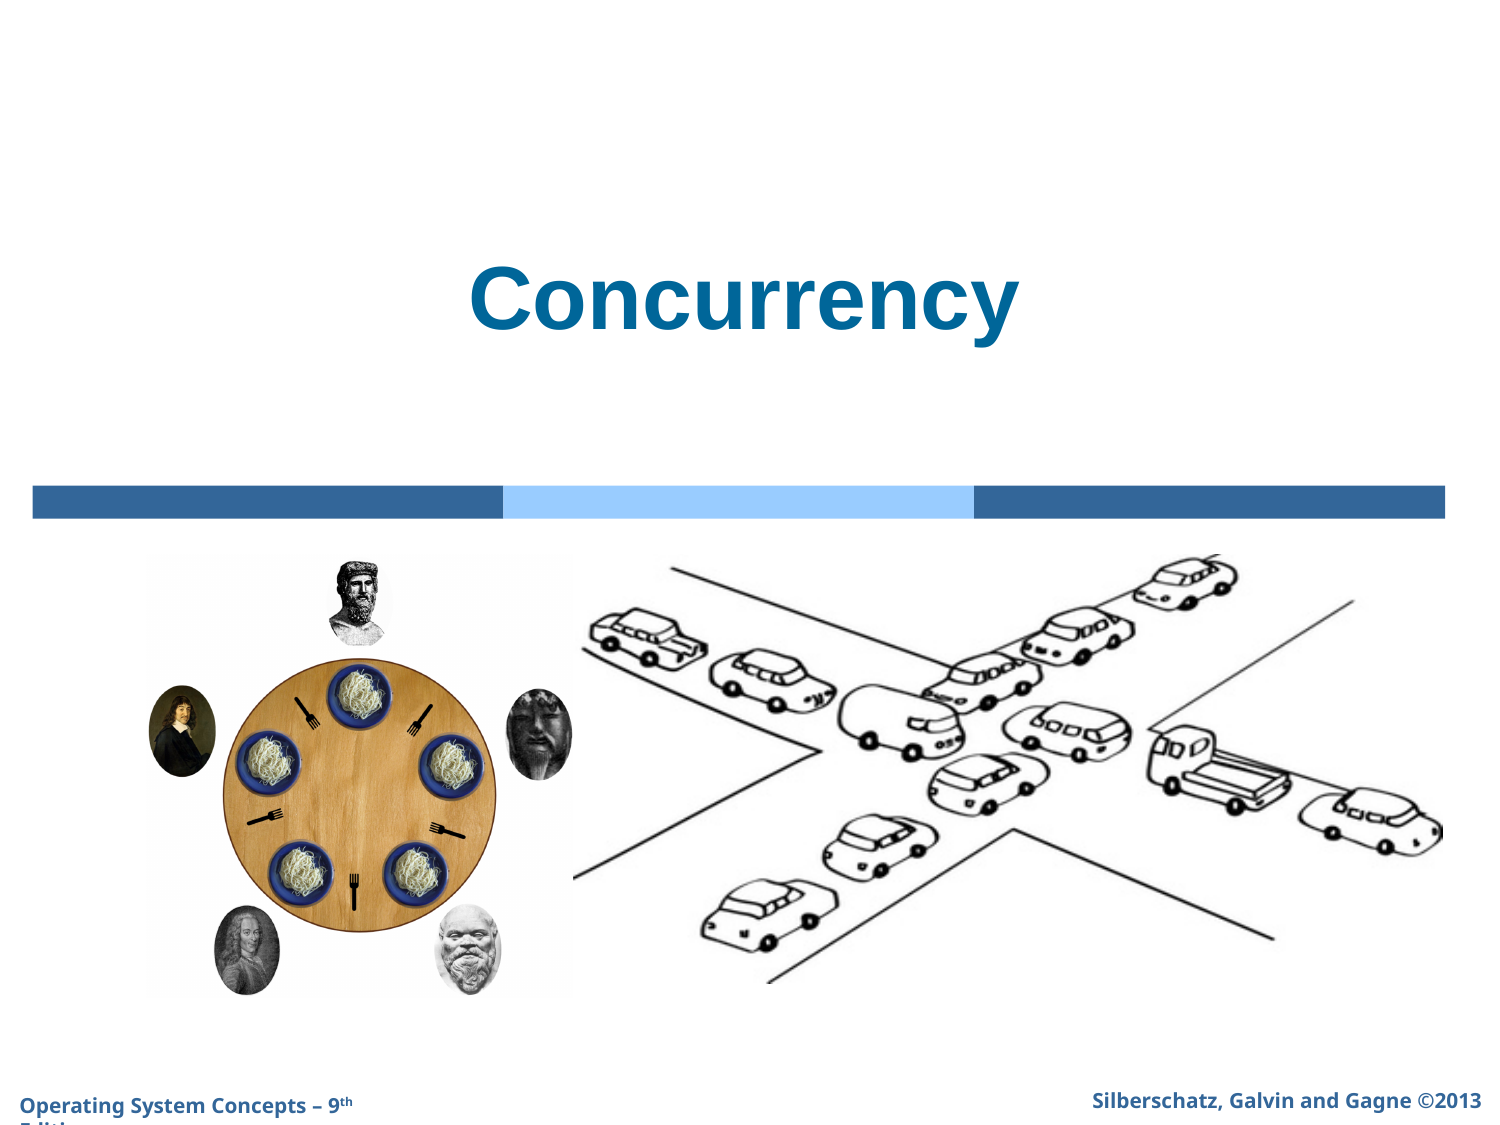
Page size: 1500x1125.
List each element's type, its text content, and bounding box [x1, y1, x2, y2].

picture [145, 554, 1443, 998]
title Concurrency [107, 213, 1383, 356]
